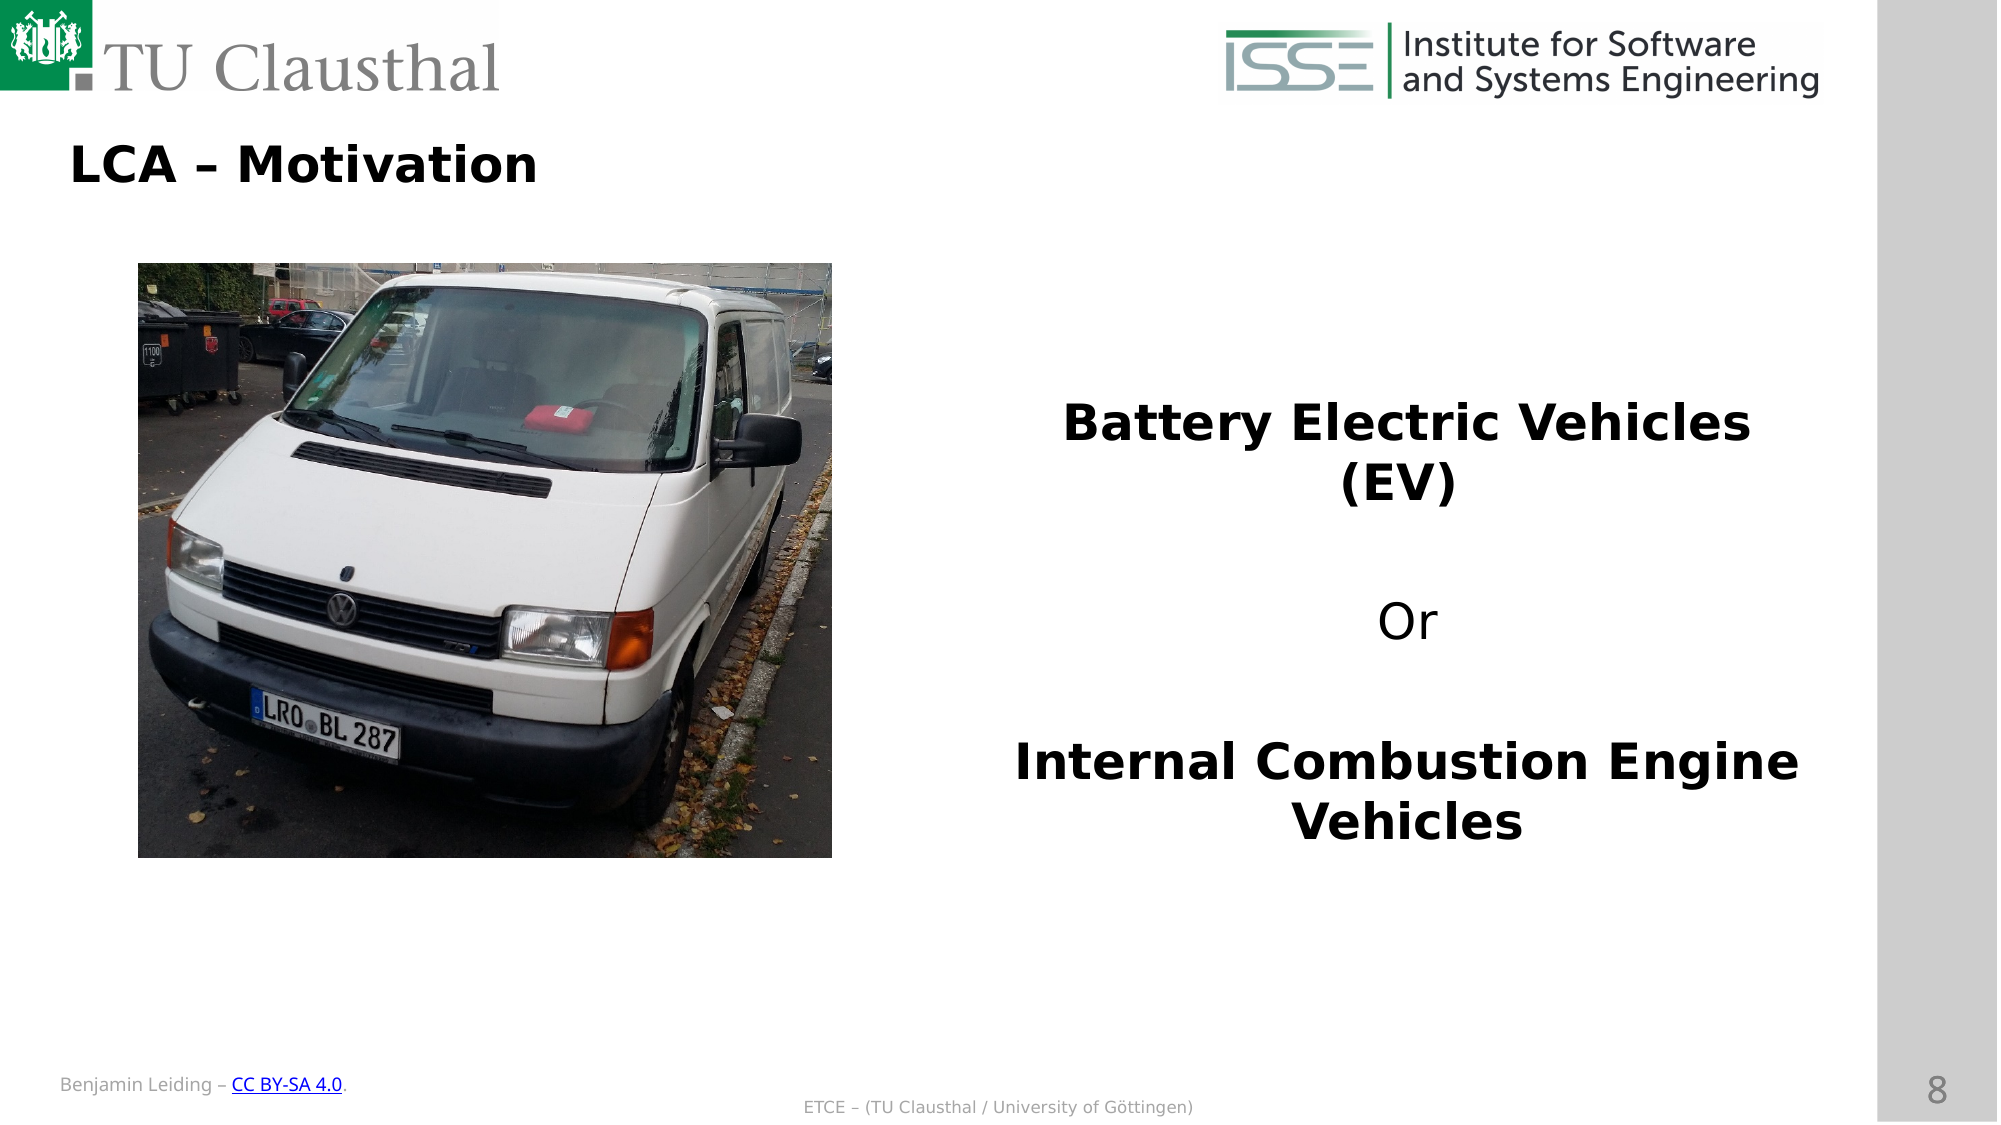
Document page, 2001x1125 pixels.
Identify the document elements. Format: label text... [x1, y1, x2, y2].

picture [1218, 22, 1824, 105]
picture [138, 263, 832, 858]
text_box Battery Electric Vehicles (EV) Or Internal Combustion Engine Vehicles [999, 208, 1816, 1032]
text_box LCA – Motivation [55, 125, 1816, 205]
text_box Benjamin Leiding – CC BY-SA 4.0. [44, 1064, 1770, 1106]
picture [0, 0, 499, 91]
